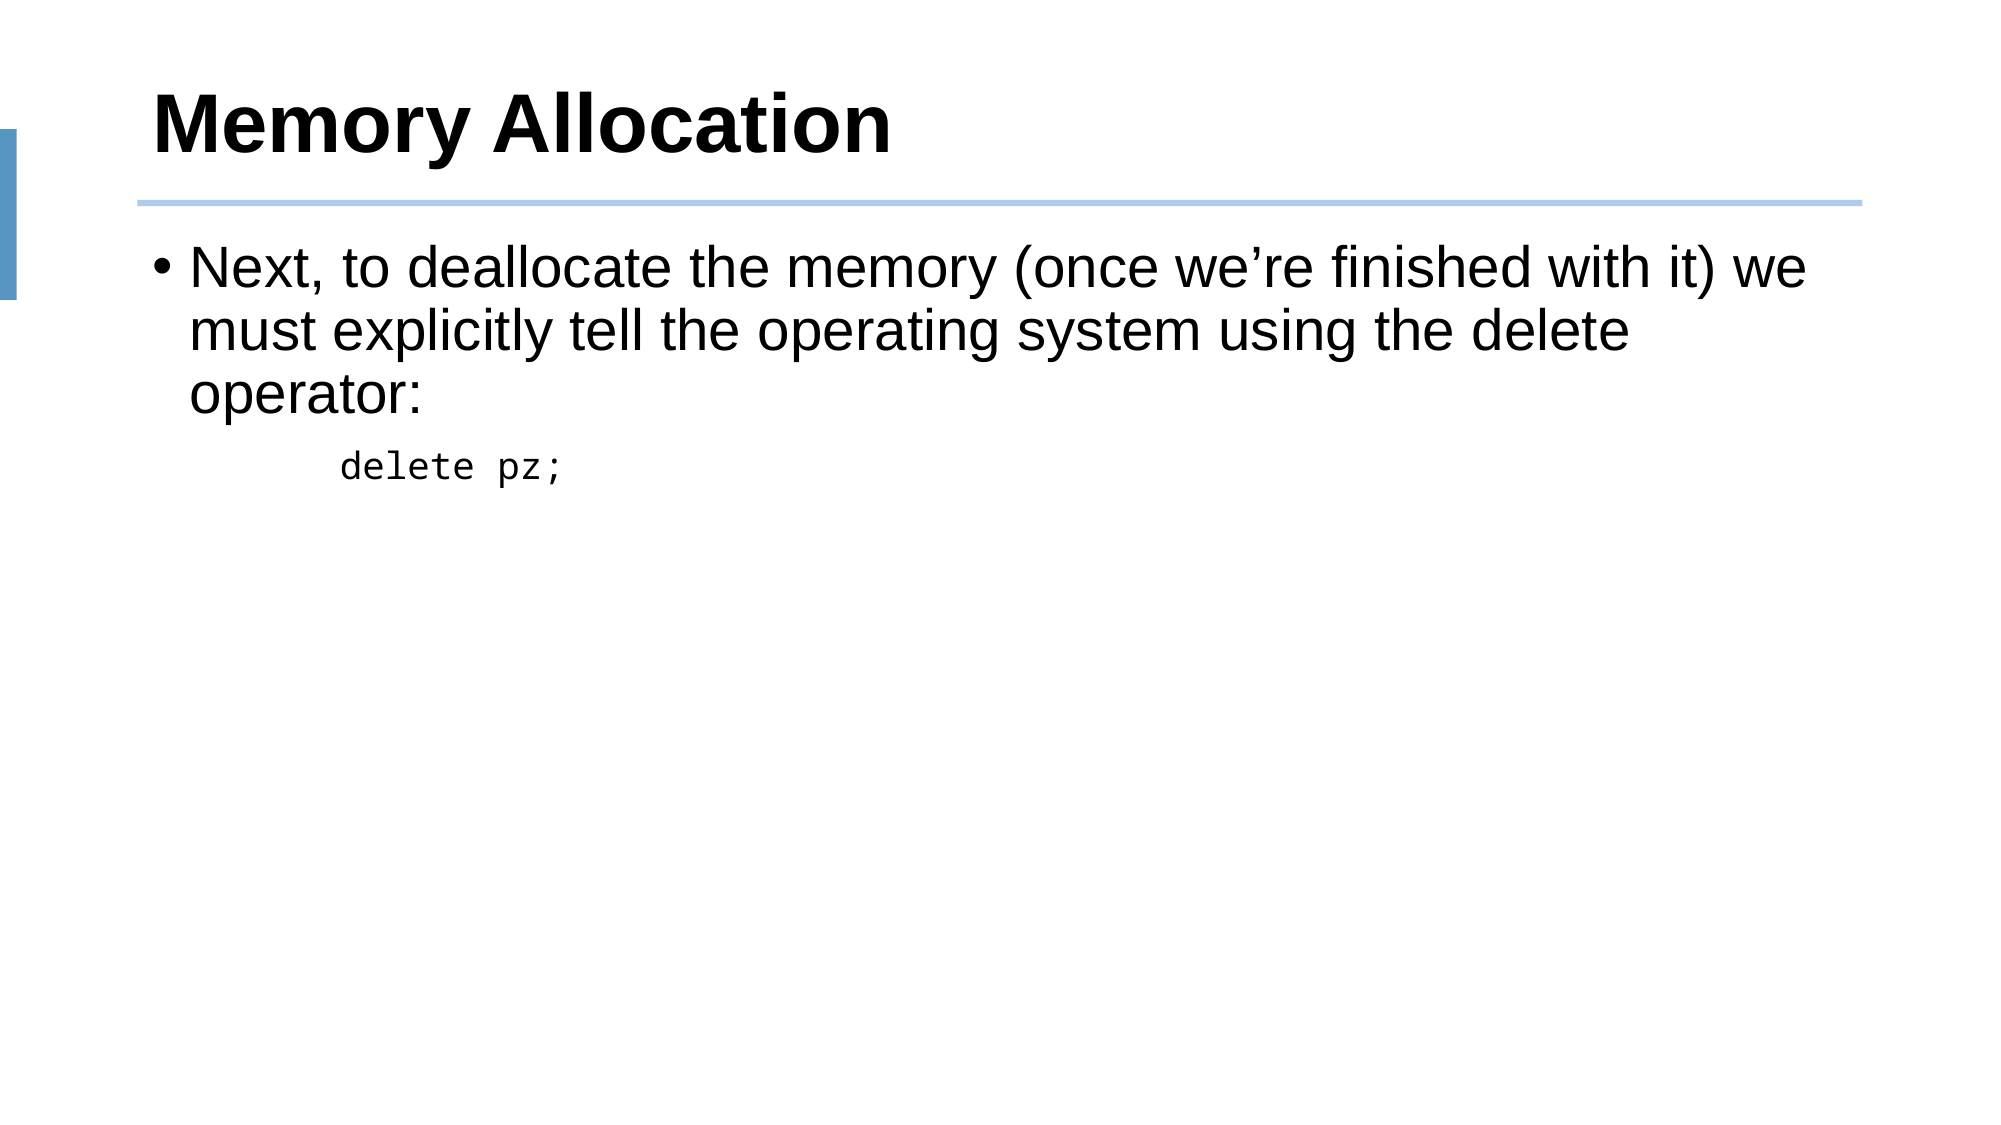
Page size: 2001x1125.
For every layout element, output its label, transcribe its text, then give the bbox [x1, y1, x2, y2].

list Next, to deallocate the memory (once we’re finished with it) we must explicitly tell the operating system using the delete operator: delete pz; [137, 229, 1863, 1014]
title Memory Allocation [137, 42, 1863, 208]
